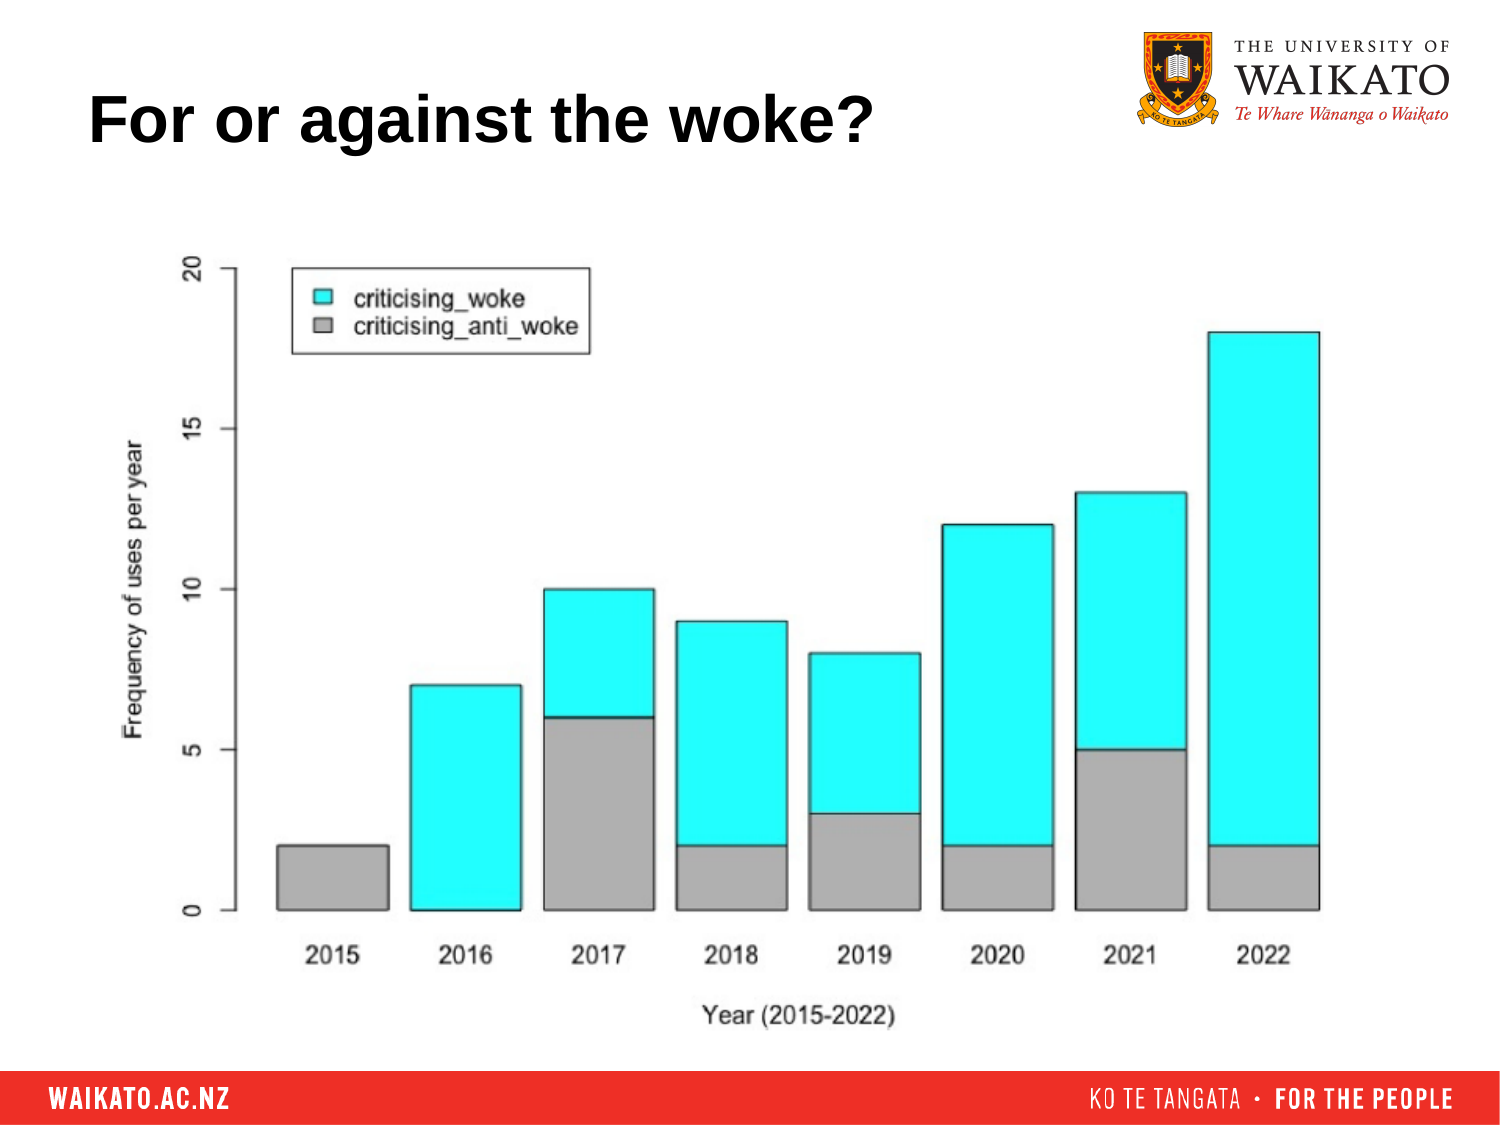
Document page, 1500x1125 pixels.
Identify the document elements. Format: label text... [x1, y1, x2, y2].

picture [1137, 32, 1449, 127]
picture [73, 216, 1383, 1054]
title For or against the woke? [73, 0, 1033, 165]
picture [0, 1071, 1500, 1125]
